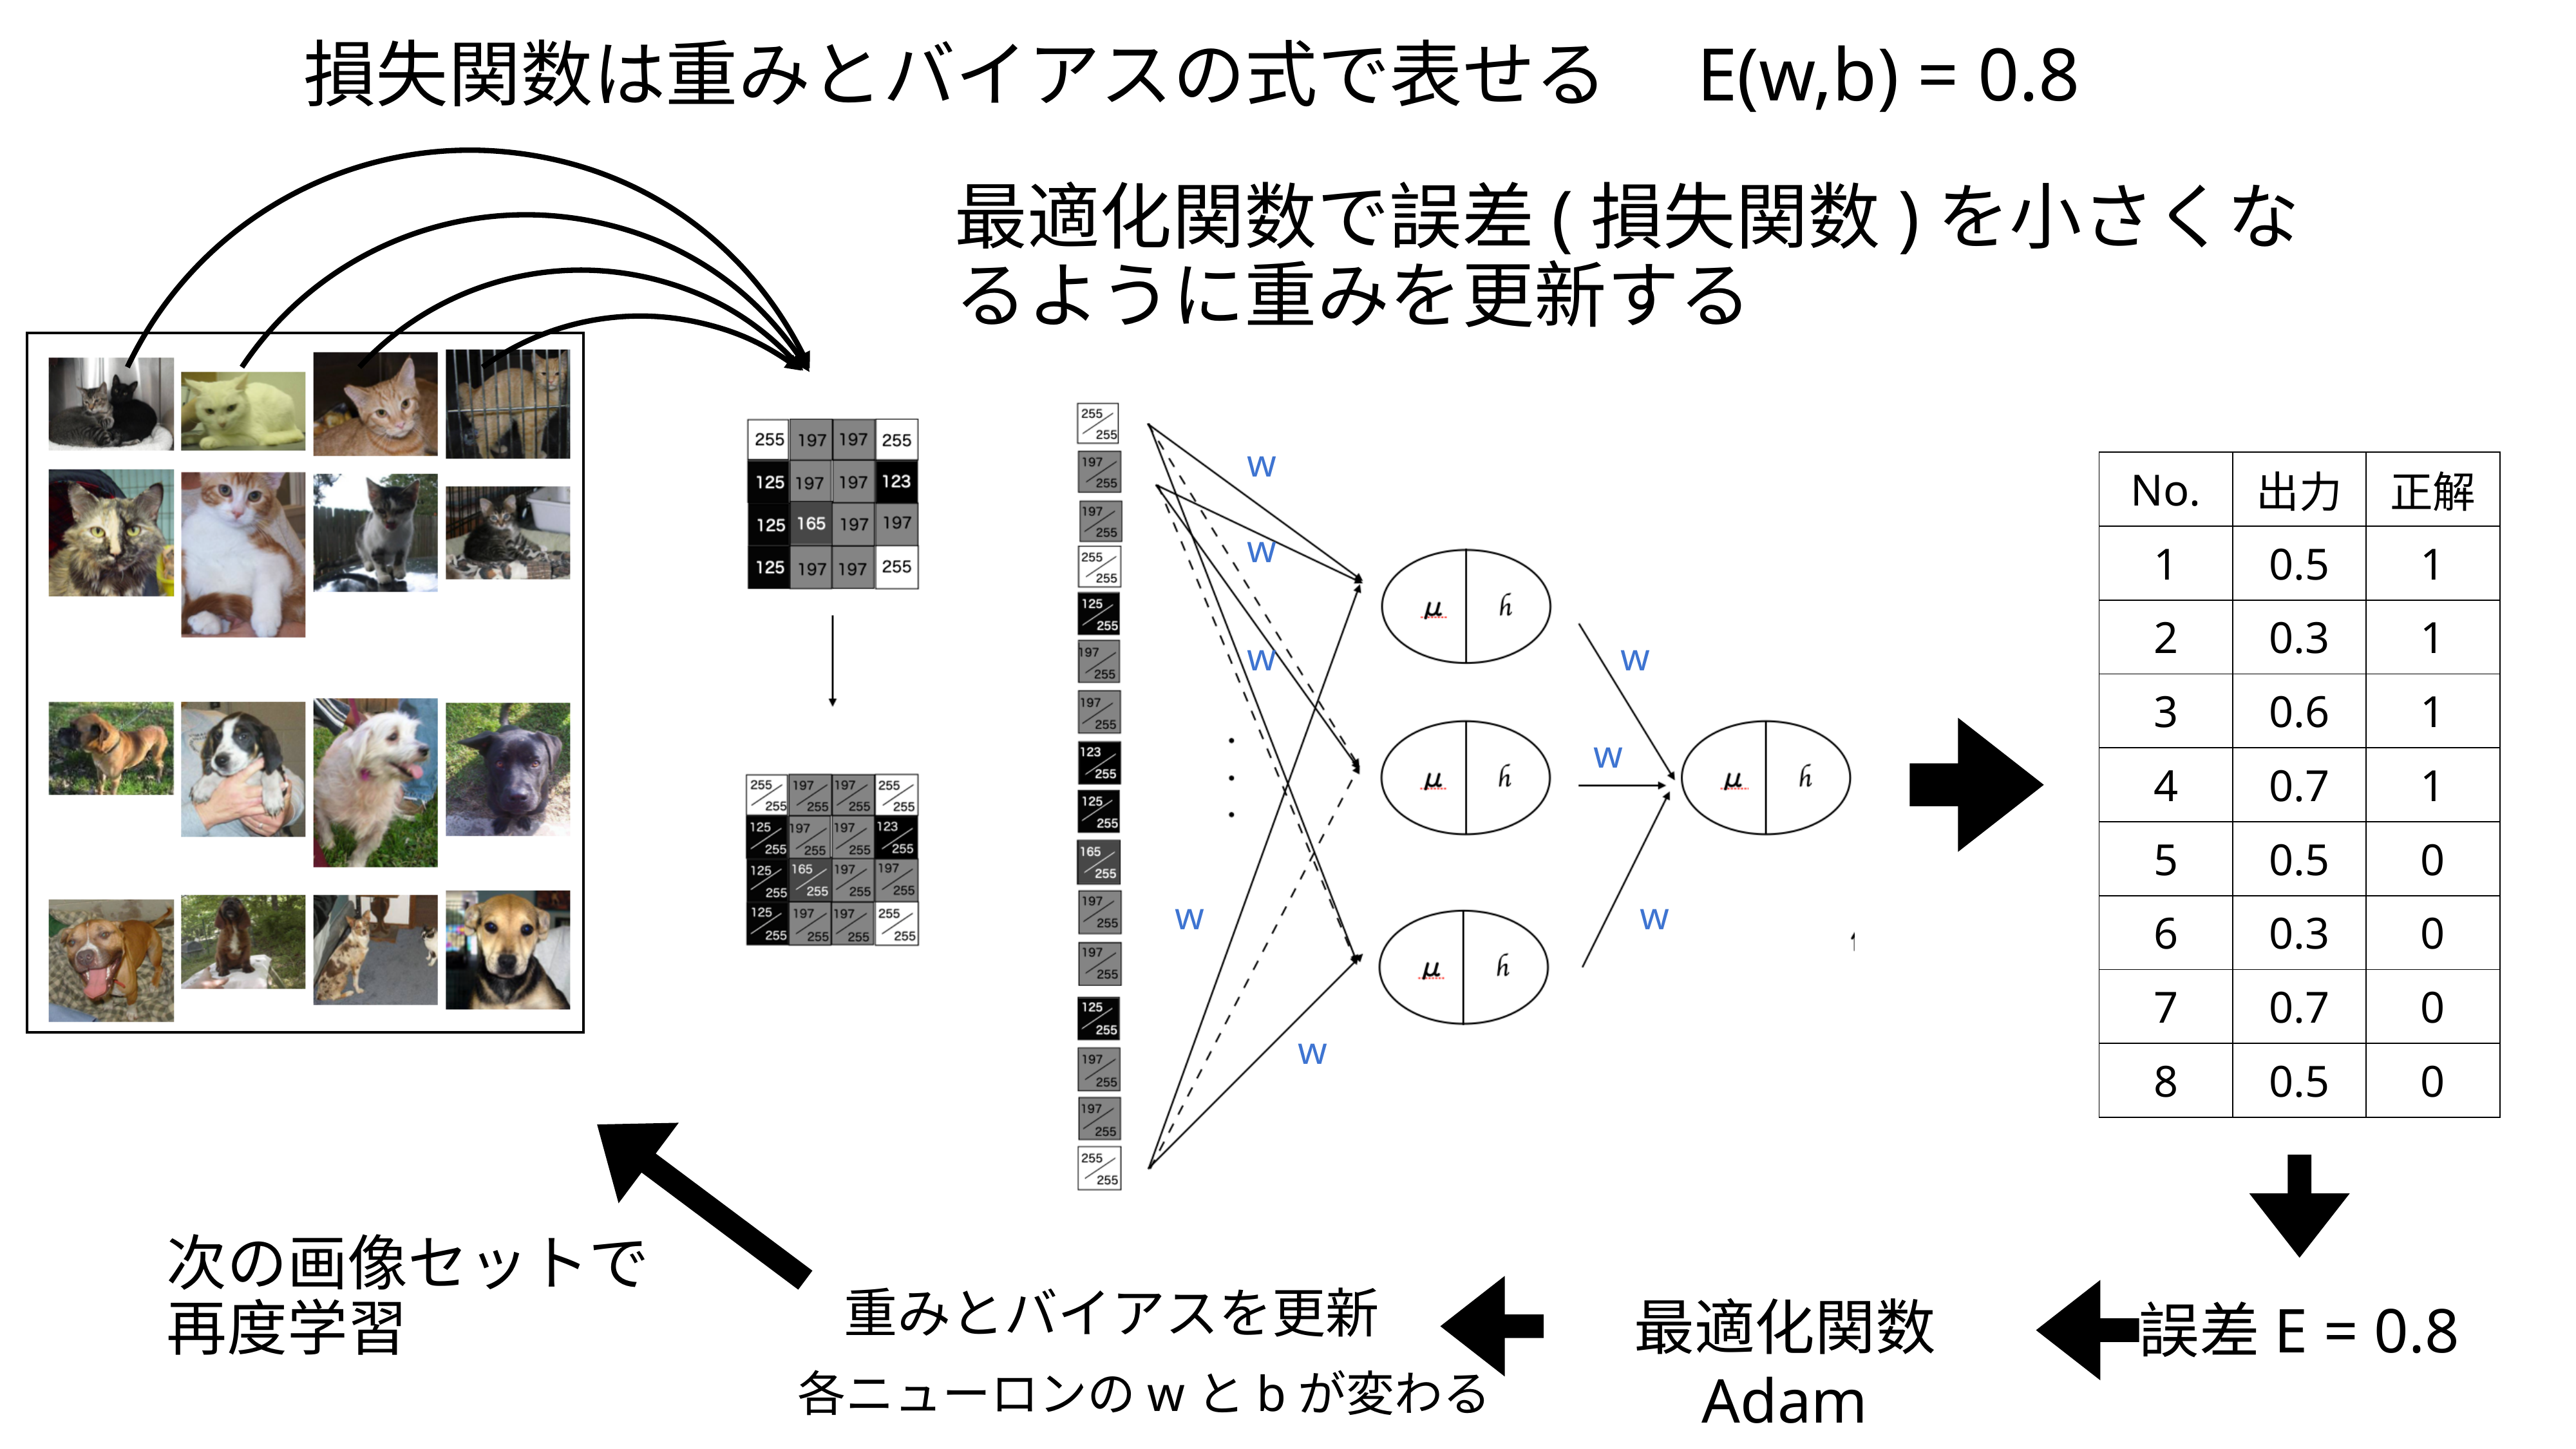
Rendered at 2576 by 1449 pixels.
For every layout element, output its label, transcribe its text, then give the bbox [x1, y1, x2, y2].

table_cell 0.3 [2233, 601, 2365, 674]
table_cell 0 [2367, 970, 2499, 1043]
text_box 各ニューロンのwとbが変わる [792, 1364, 1497, 1427]
picture [28, 334, 583, 1031]
table_cell 2 [2099, 601, 2232, 674]
table_cell 0.5 [2233, 822, 2365, 895]
table_cell 1 [2099, 527, 2232, 600]
table_cell 1 [2367, 601, 2499, 674]
table_cell 0 [2367, 822, 2499, 895]
text_box [2036, 1280, 2134, 1381]
text_box [544, 316, 799, 370]
table_header 正解 [2367, 453, 2499, 526]
table_cell 0 [2367, 1044, 2499, 1117]
table_cell 0.7 [2233, 748, 2365, 821]
table_cell 0.3 [2233, 896, 2365, 969]
table_cell 6 [2099, 896, 2232, 969]
table_cell 0 [2367, 896, 2499, 969]
table_cell 7 [2099, 970, 2232, 1043]
table_cell 0.5 [2233, 1044, 2365, 1117]
table_cell 0.5 [2233, 527, 2365, 600]
text_box 次の画像セットで 再度学習 [161, 1227, 656, 1369]
table_cell 0.6 [2233, 674, 2365, 747]
table_cell 1 [2367, 527, 2499, 600]
text_box 最適化関数で誤差(損失関数)を小さくなるように重みを更新する [949, 175, 2334, 343]
text_box [597, 1122, 813, 1290]
text_box Adam [1696, 1368, 1874, 1442]
text_box [2249, 1154, 2350, 1258]
table_header No. [2099, 453, 2232, 526]
text_box [395, 270, 797, 365]
text_box [267, 214, 809, 366]
text_box 最適化関数 [1629, 1292, 1942, 1368]
table_cell 1 [2367, 748, 2499, 821]
text_box 重みとバイアスを更新 [838, 1281, 1386, 1350]
text_box [1909, 717, 2044, 852]
text_box 誤差E = 0.8 [2134, 1295, 2465, 1372]
table_cell 5 [2099, 822, 2232, 895]
text_box 損失関数は重みとバイアスの式で表せる E(w,b) = 0.8 [298, 33, 2286, 122]
table_cell 4 [2099, 748, 2232, 821]
picture [721, 366, 1855, 1204]
table_cell 1 [2367, 674, 2499, 747]
text_box [1440, 1276, 1544, 1377]
table_cell 8 [2099, 1044, 2232, 1117]
table_cell 3 [2099, 674, 2232, 747]
text_box [145, 150, 810, 366]
table_cell 0.7 [2233, 970, 2365, 1043]
table_header 出力 [2233, 453, 2365, 526]
